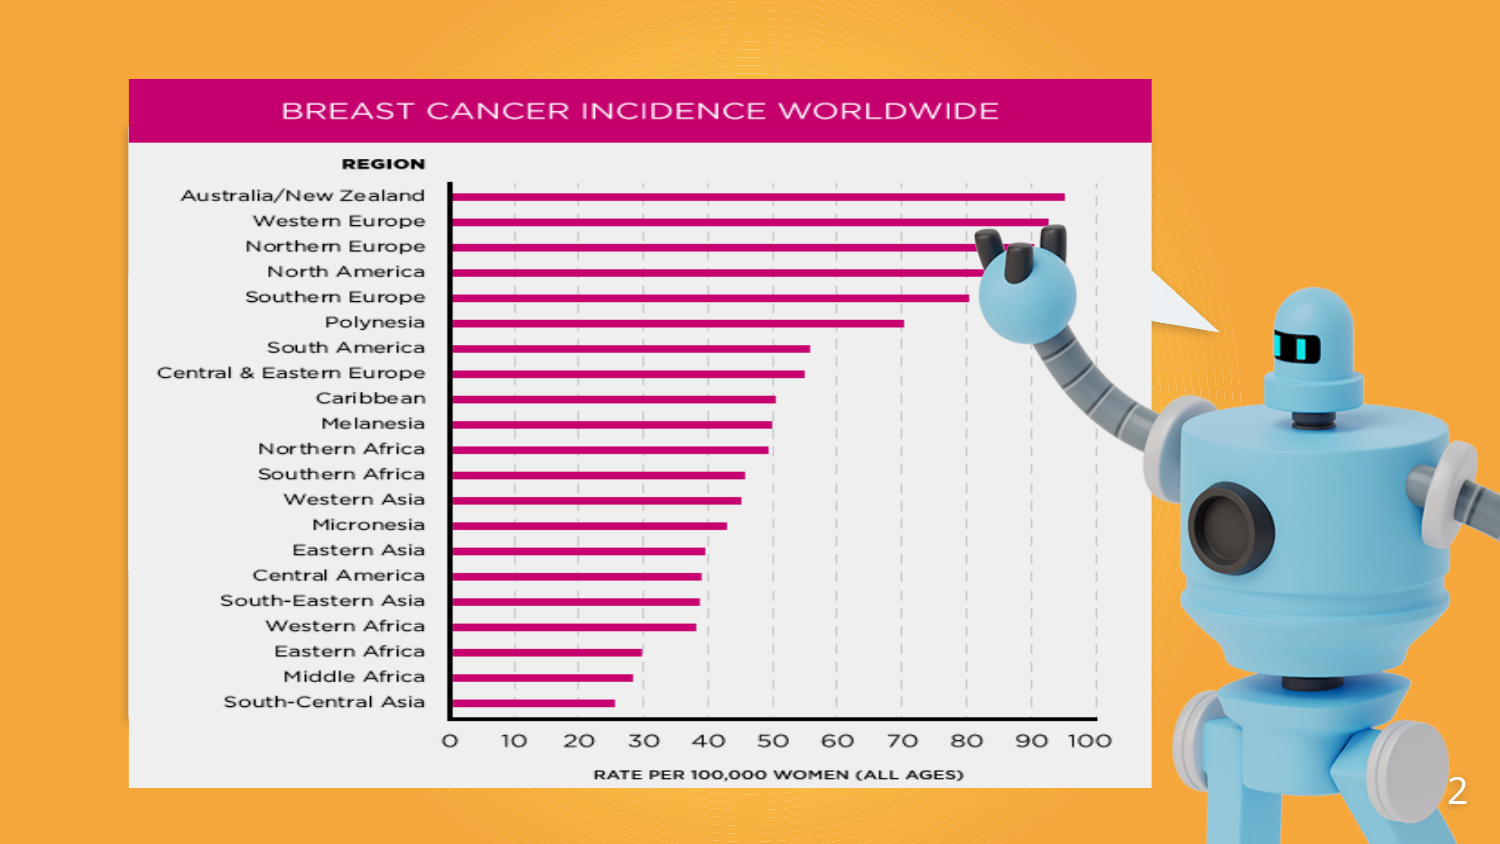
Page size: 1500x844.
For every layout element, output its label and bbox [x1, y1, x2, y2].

picture [128, 79, 1500, 844]
